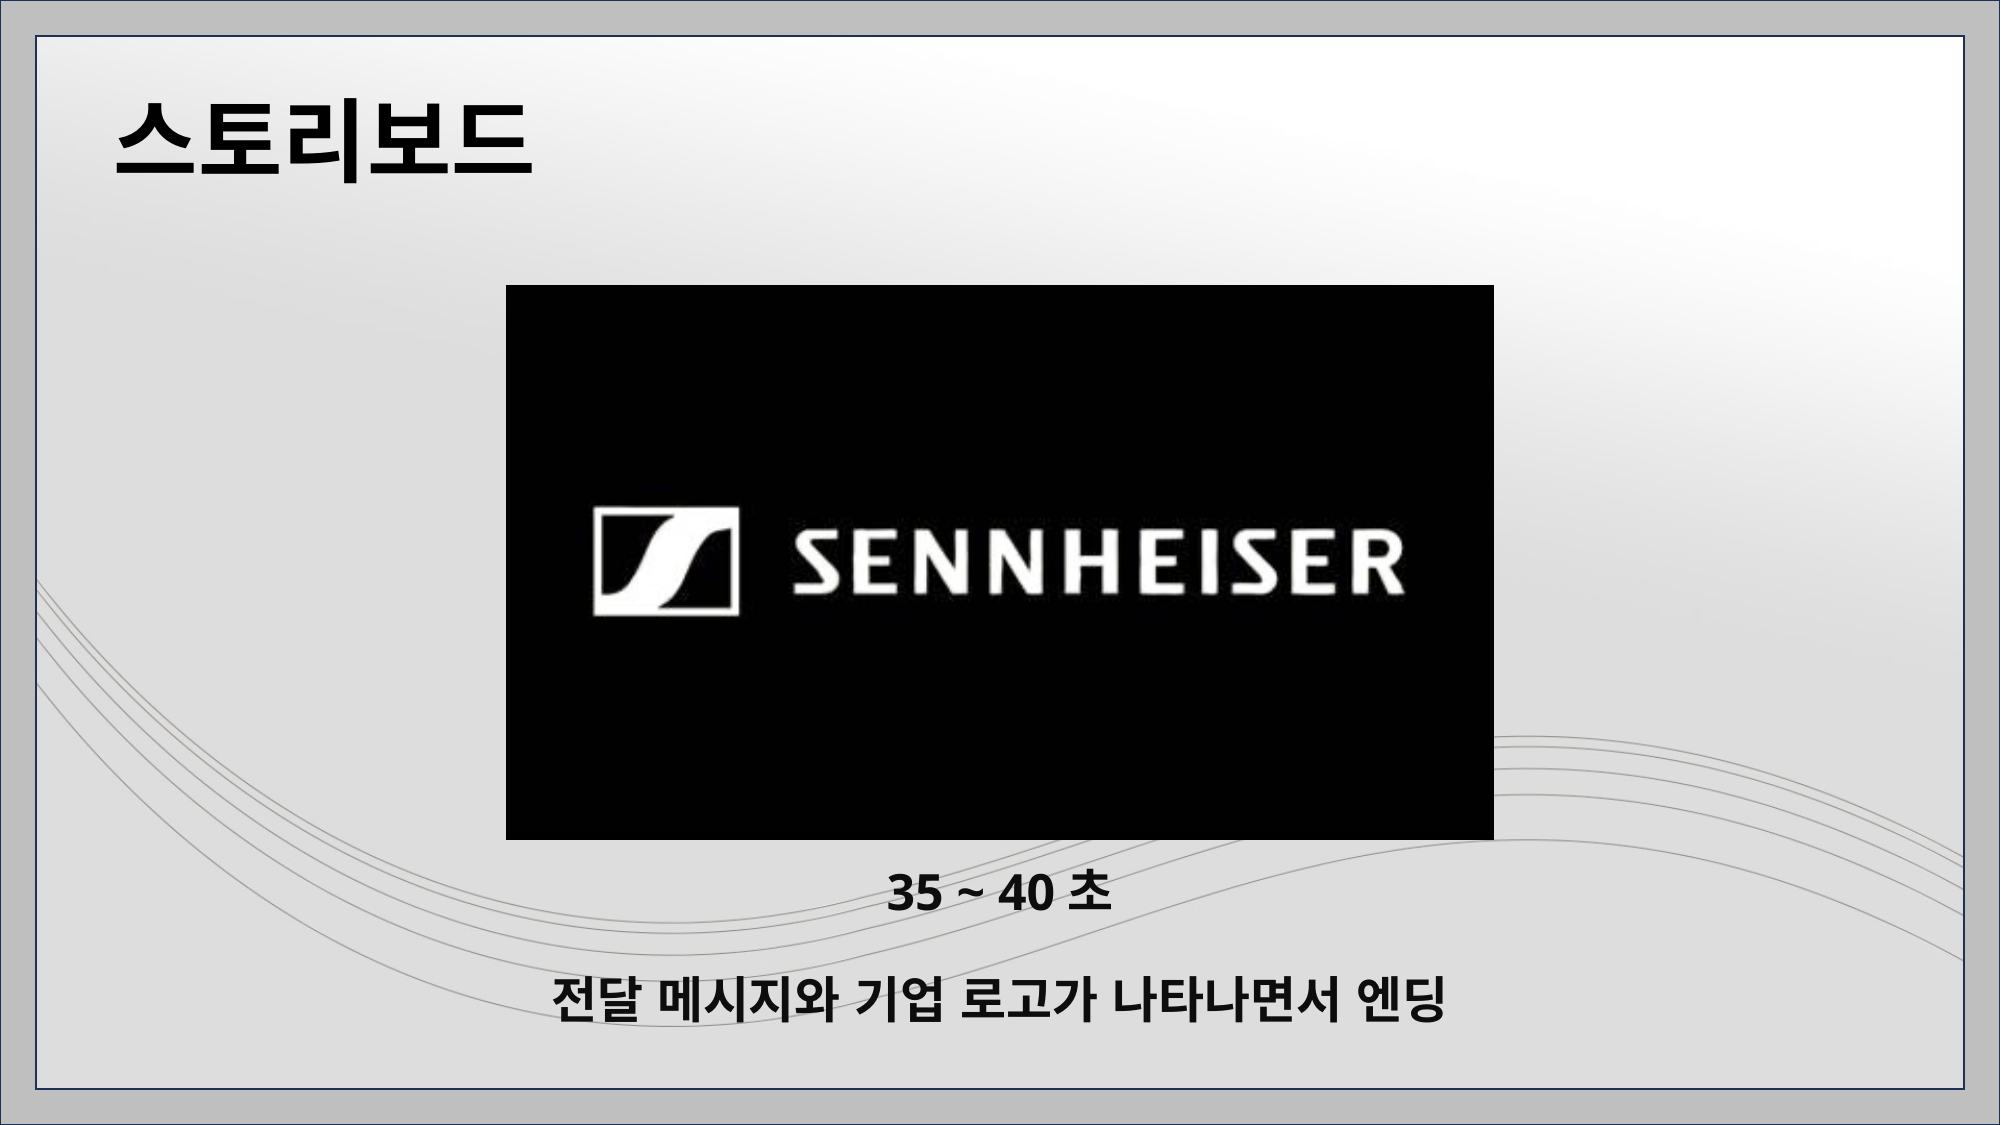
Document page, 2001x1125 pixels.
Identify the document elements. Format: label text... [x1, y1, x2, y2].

text_box 스토리보드 [99, 37, 1824, 255]
picture [506, 285, 1494, 840]
title 35 ~ 40초 전달 메시지와 기업 로고가 나타나면서 엔딩 [137, 839, 1863, 1057]
text_box [0, 0, 2000, 1125]
